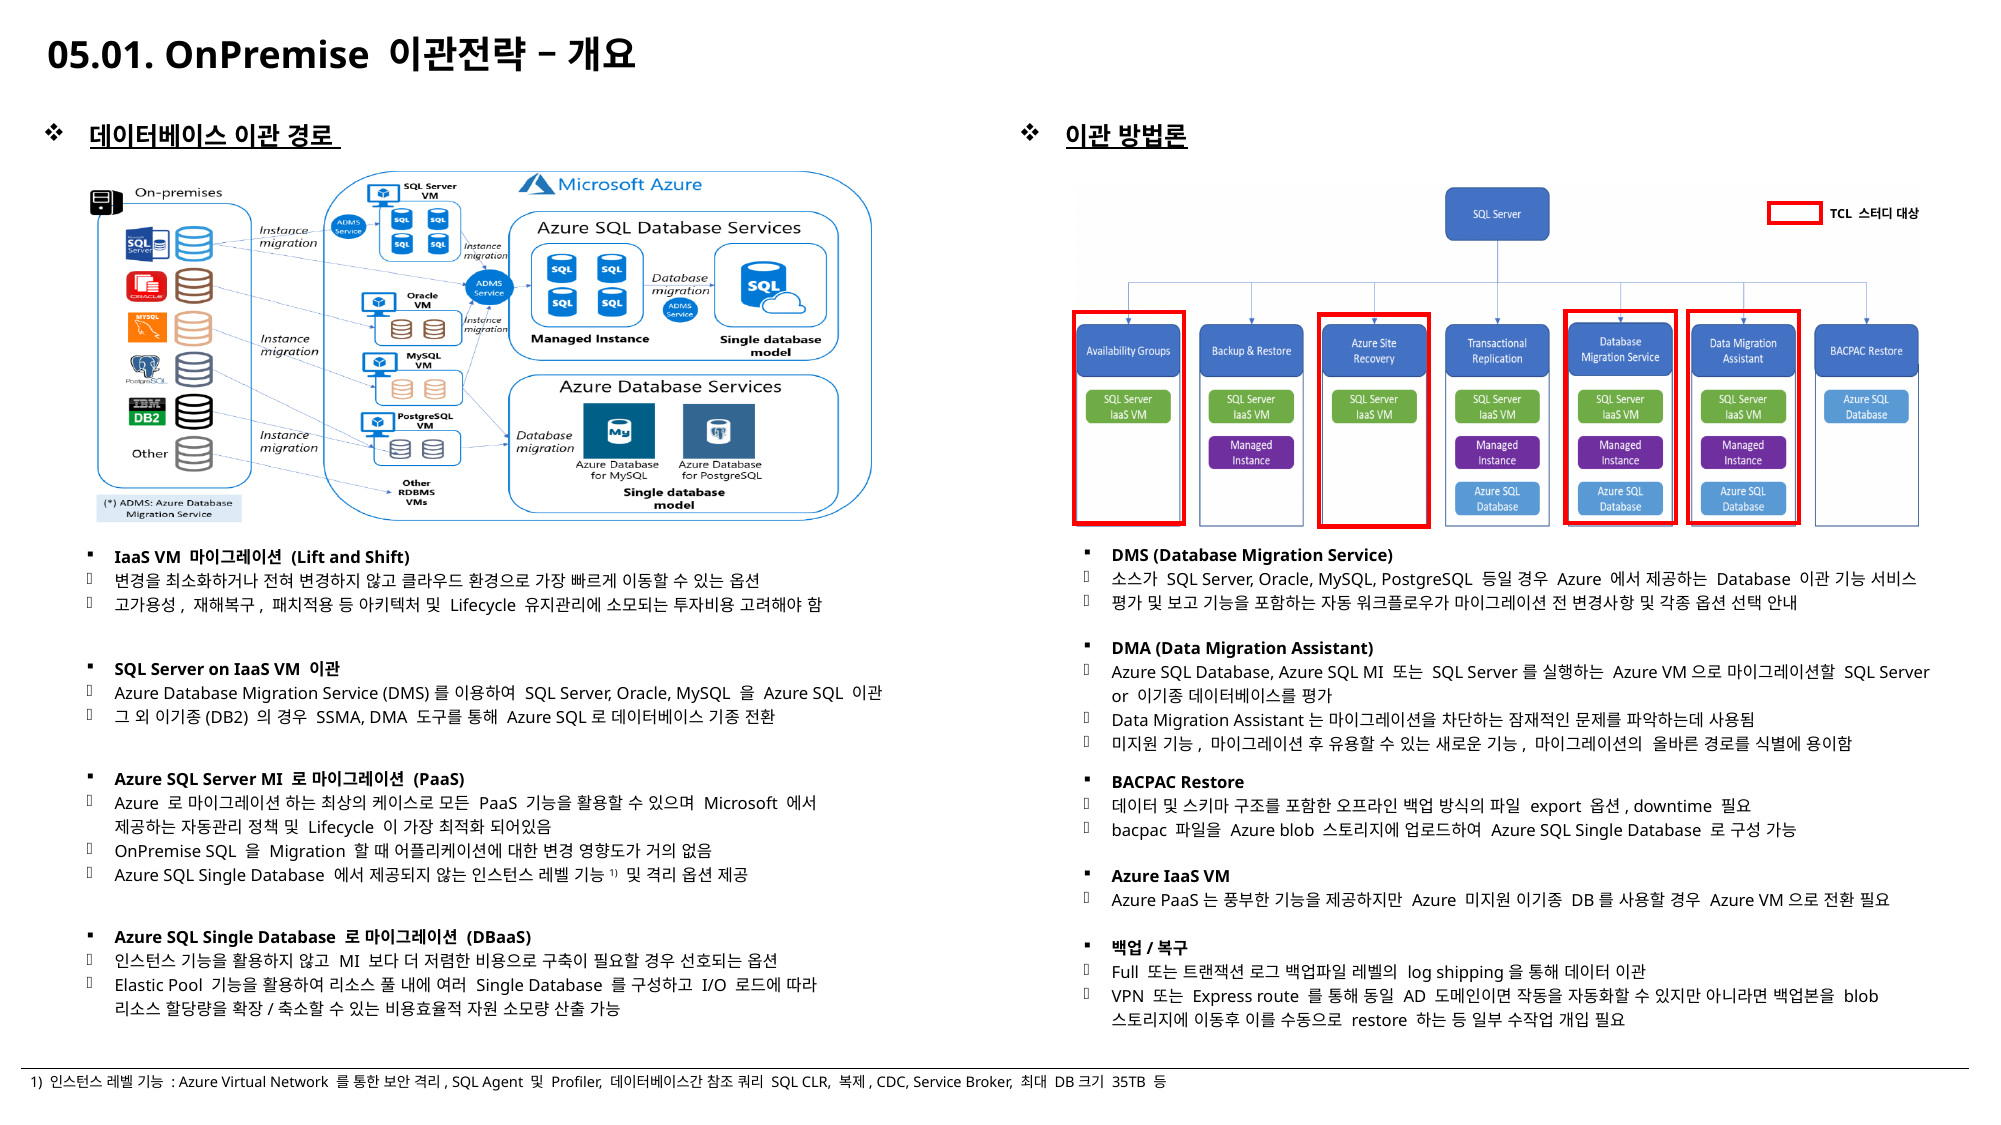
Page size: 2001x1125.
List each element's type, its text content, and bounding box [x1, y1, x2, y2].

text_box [1073, 185, 1945, 528]
text_box 1) 인스턴스 레벨 기능 : Azure Virtual Network 를 통한 보안 격리, SQL Agent 및 Profiler, 데이터베이스간 참조 쿼리 SQL CLR, 복제, CDC, Service Broker, 최대 DB크기 35TB 등 [15, 1065, 1959, 1098]
text_box SQL Server on IaaS VM 이관 Azure Database Migration Service (DMS)를 이용하여 SQL Server, Oracle, MySQL 을 Azure SQL 이관 그 외 이기종(DB2) 의 경우 SSMA, DMA 도구를 통해 Azure SQL로 데이터베이스 기종 전환 [71, 647, 913, 735]
text_box 백업/복구 Full 또는 트랜잭션 로그 백업파일 레벨의 log shipping을 통해 데이터 이관 VPN 또는 Express route 를 통해 동일 AD 도메인이면 작동을 자동화할 수 있지만 아니라면 백업본을 blob 스토리지에 이동후 이를 수동으로 restore 하는 등 일부 수작업 개입 필요 [1068, 926, 1959, 1037]
text_box DMS (Database Migration Service) 소스가 SQL Server, Oracle, MySQL, PostgreSQL 등일 경우 Azure 에서 제공하는 Database 이관 기능 서비스 평가 및 보고 기능을 포함하는 자동 워크플로우가 마이그레이션 전 변경사항 및 각종 옵션 선택 안내 [1068, 533, 1959, 621]
text_box Azure SQL Single Database 로 마이그레이션 (DBaaS) 인스턴스 기능을 활용하지 않고 MI 보다 더 저렴한 비용으로 구축이 필요할 경우 선호되는 옵션 Elastic Pool 기능을 활용하여 리소스 풀 내에 여러 Single Database 를 구성하고 I/O 로드에 따라 리소스 할당량을 확장/축소할 수 있는 비용효율적 자원 소모량 산출 가능 [71, 916, 884, 1027]
text_box BACPAC Restore 데이터 및 스키마 구조를 포함한 오프라인 백업 방식의 파일 export 옵션, downtime 필요 bacpac 파일을 Azure blob 스토리지에 업로드하여 Azure SQL Single Database 로 구성 가능 [1068, 760, 1959, 847]
picture [90, 169, 872, 525]
text_box DMA (Data Migration Assistant) Azure SQL Database, Azure SQL MI 또는 SQL Server를 실행하는 Azure VM으로 마이그레이션할 SQL Server or 이기종 데이터베이스를 평가 Data Migration Assistant는 마이그레이션을 차단하는 잠재적인 문제를 파악하는데 사용됨 미지원 기능, 마이그레이션 후 유용할 수 있는 새로운 기능, 마이그레이션의 올바른 경로를 식별에 용이함 [1068, 626, 1959, 760]
text_box 데이터베이스 이관 경로 [28, 113, 594, 158]
text_box IaaS VM 마이그레이션 (Lift and Shift) 변경을 최소화하거나 전혀 변경하지 않고 클라우드 환경으로 가장 빠르게 이동할 수 있는 옵션 고가용성, 재해복구, 패치적용 등 아키텍처 및 Lifecycle 유지관리에 소모되는 투자비용 고려해야 함 [71, 535, 884, 623]
text_box 이관 방법론 [1004, 113, 1570, 158]
text_box Azure IaaS VM Azure PaaS는 풍부한 기능을 제공하지만 Azure 미지원 이기종 DB를 사용할 경우 Azure VM으로 전환 필요 [1068, 854, 1959, 918]
text_box 05.01. OnPremise 이관전략 – 개요 [32, 23, 685, 84]
text_box Azure SQL Server MI 로 마이그레이션 (PaaS) Azure 로 마이그레이션 하는 최상의 케이스로 모든 PaaS 기능을 활용할 수 있으며 Microsoft 에서 제공하는 자동관리 정책 및 Lifecycle 이 가장 최적화 되어있음 OnPremise SQL 을 Migration 할 때 어플리케이션에 대한 변경 영향도가 거의 없음 Azure SQL Single Database 에서 제공되지 않는 인스턴스 레벨 기능1) 및 격리 옵션 제공 [71, 757, 884, 892]
